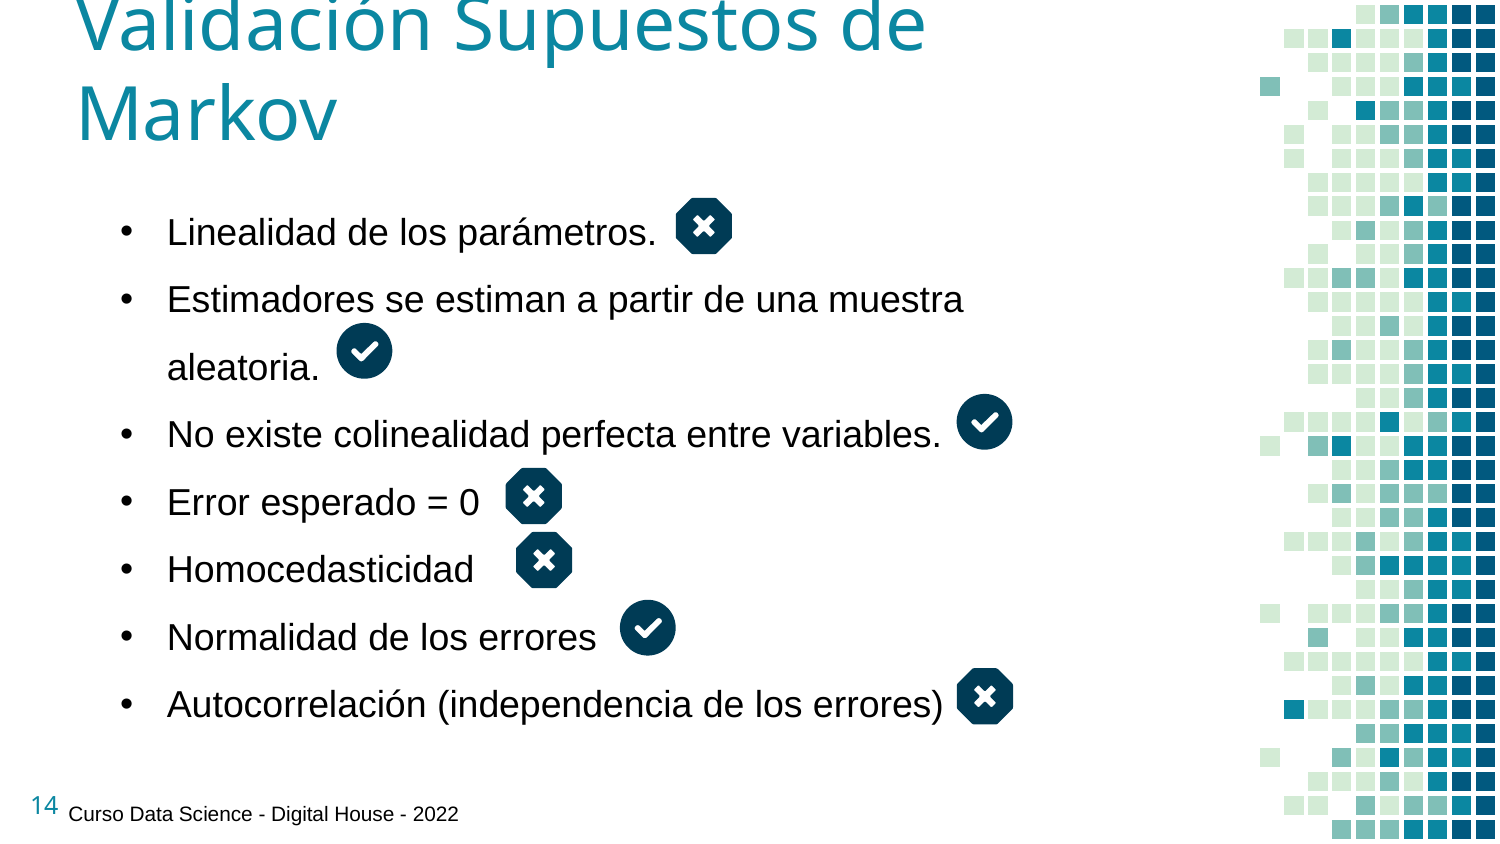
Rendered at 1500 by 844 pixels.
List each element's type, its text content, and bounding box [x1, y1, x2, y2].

text_box [956, 393, 1013, 450]
title Validación Supuestos de Markov [60, 48, 1120, 171]
text_box [956, 668, 1014, 725]
slide_number 14 [15, 774, 105, 839]
text_box [505, 467, 562, 525]
text_box Curso Data Science - Digital House - 2022 [53, 788, 479, 839]
text_box [336, 322, 393, 379]
text_box [619, 599, 676, 656]
text_box [675, 197, 732, 255]
text_box Linealidad de los parámetros. Estimadores se estiman a partir de una muestra aleatoria. No existe colinealidad perfecta entre variables. Error esperado = 0 Homocedasticidad Normalidad de los errores Autocorrelación (independencia de los errores) [104, 170, 1115, 717]
text_box [516, 531, 573, 589]
